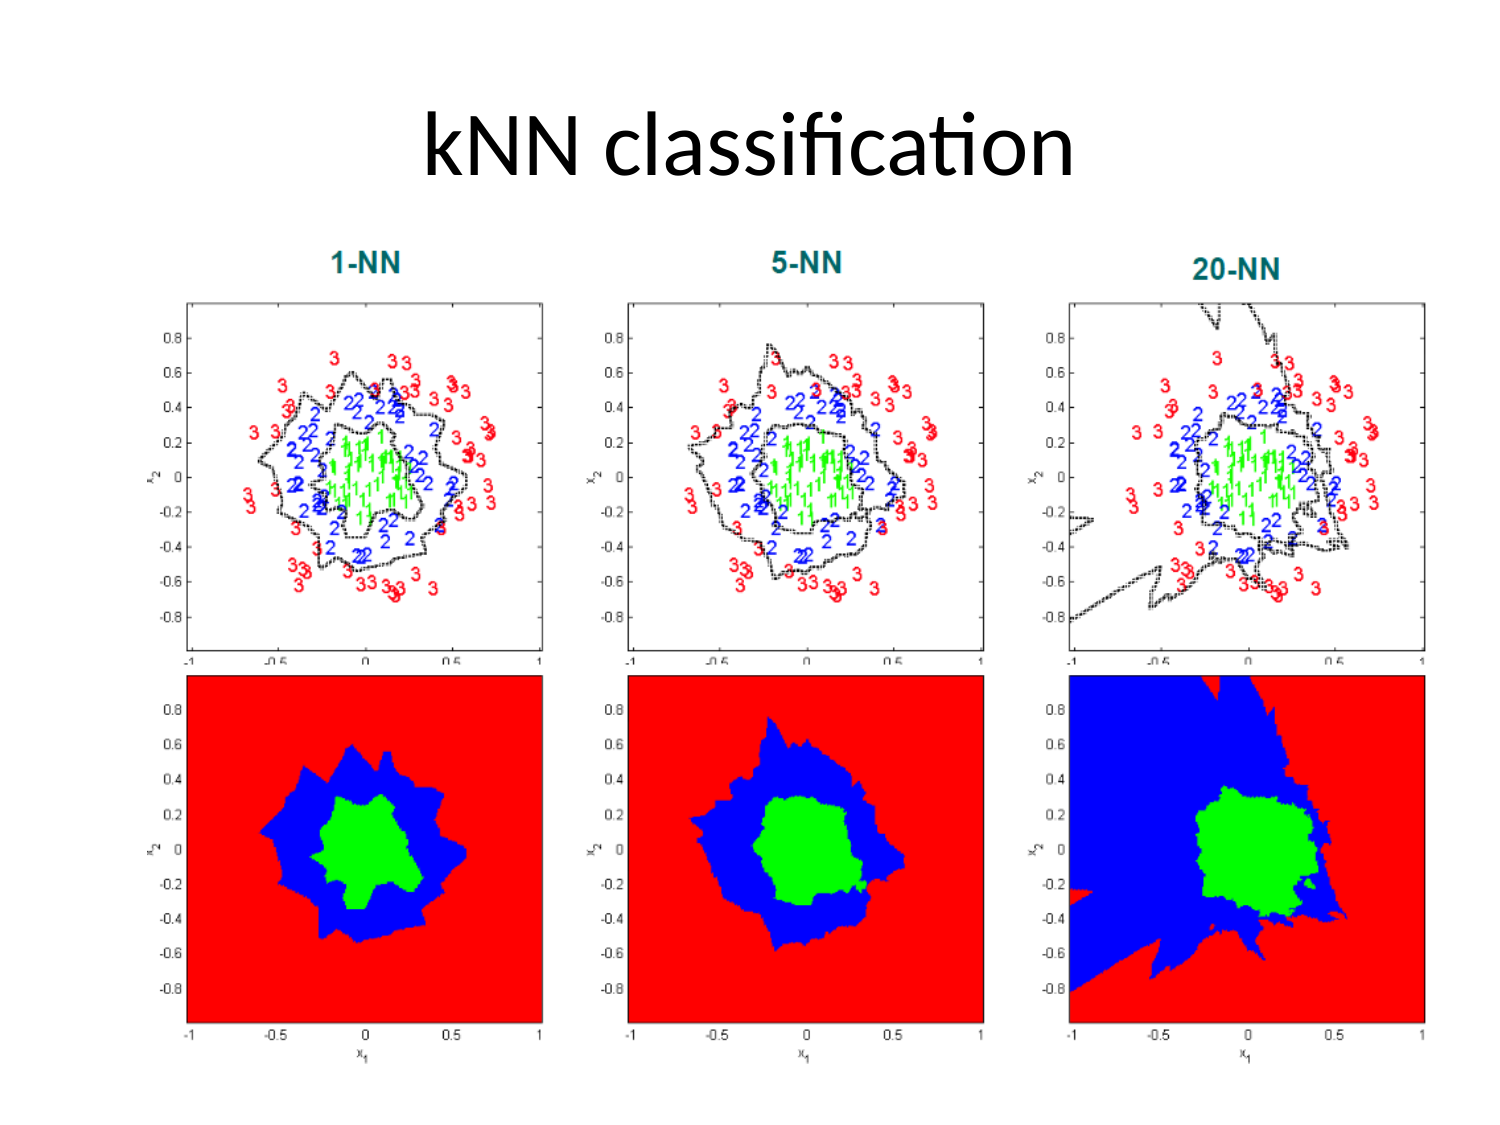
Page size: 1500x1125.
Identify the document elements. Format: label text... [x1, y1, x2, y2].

title kNN classification [75, 45, 1425, 233]
picture [147, 243, 1445, 1064]
